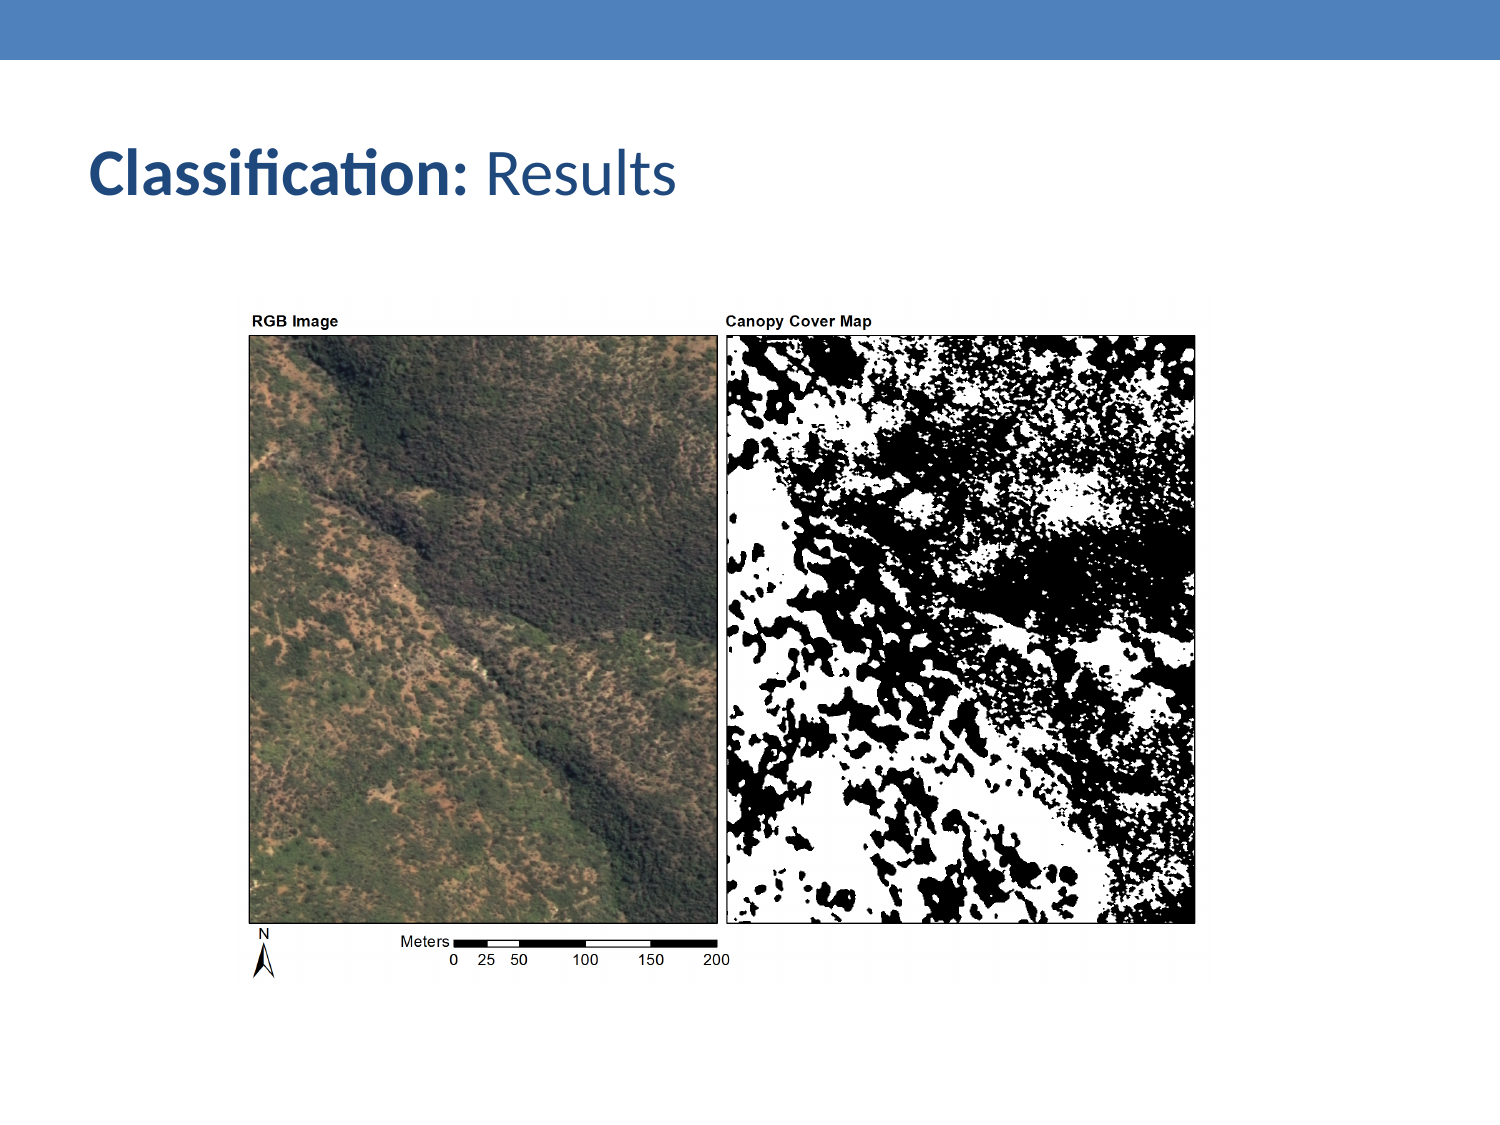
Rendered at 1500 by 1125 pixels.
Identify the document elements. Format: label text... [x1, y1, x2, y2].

text_box Classification: Results [74, 87, 1425, 250]
picture [236, 295, 1211, 985]
